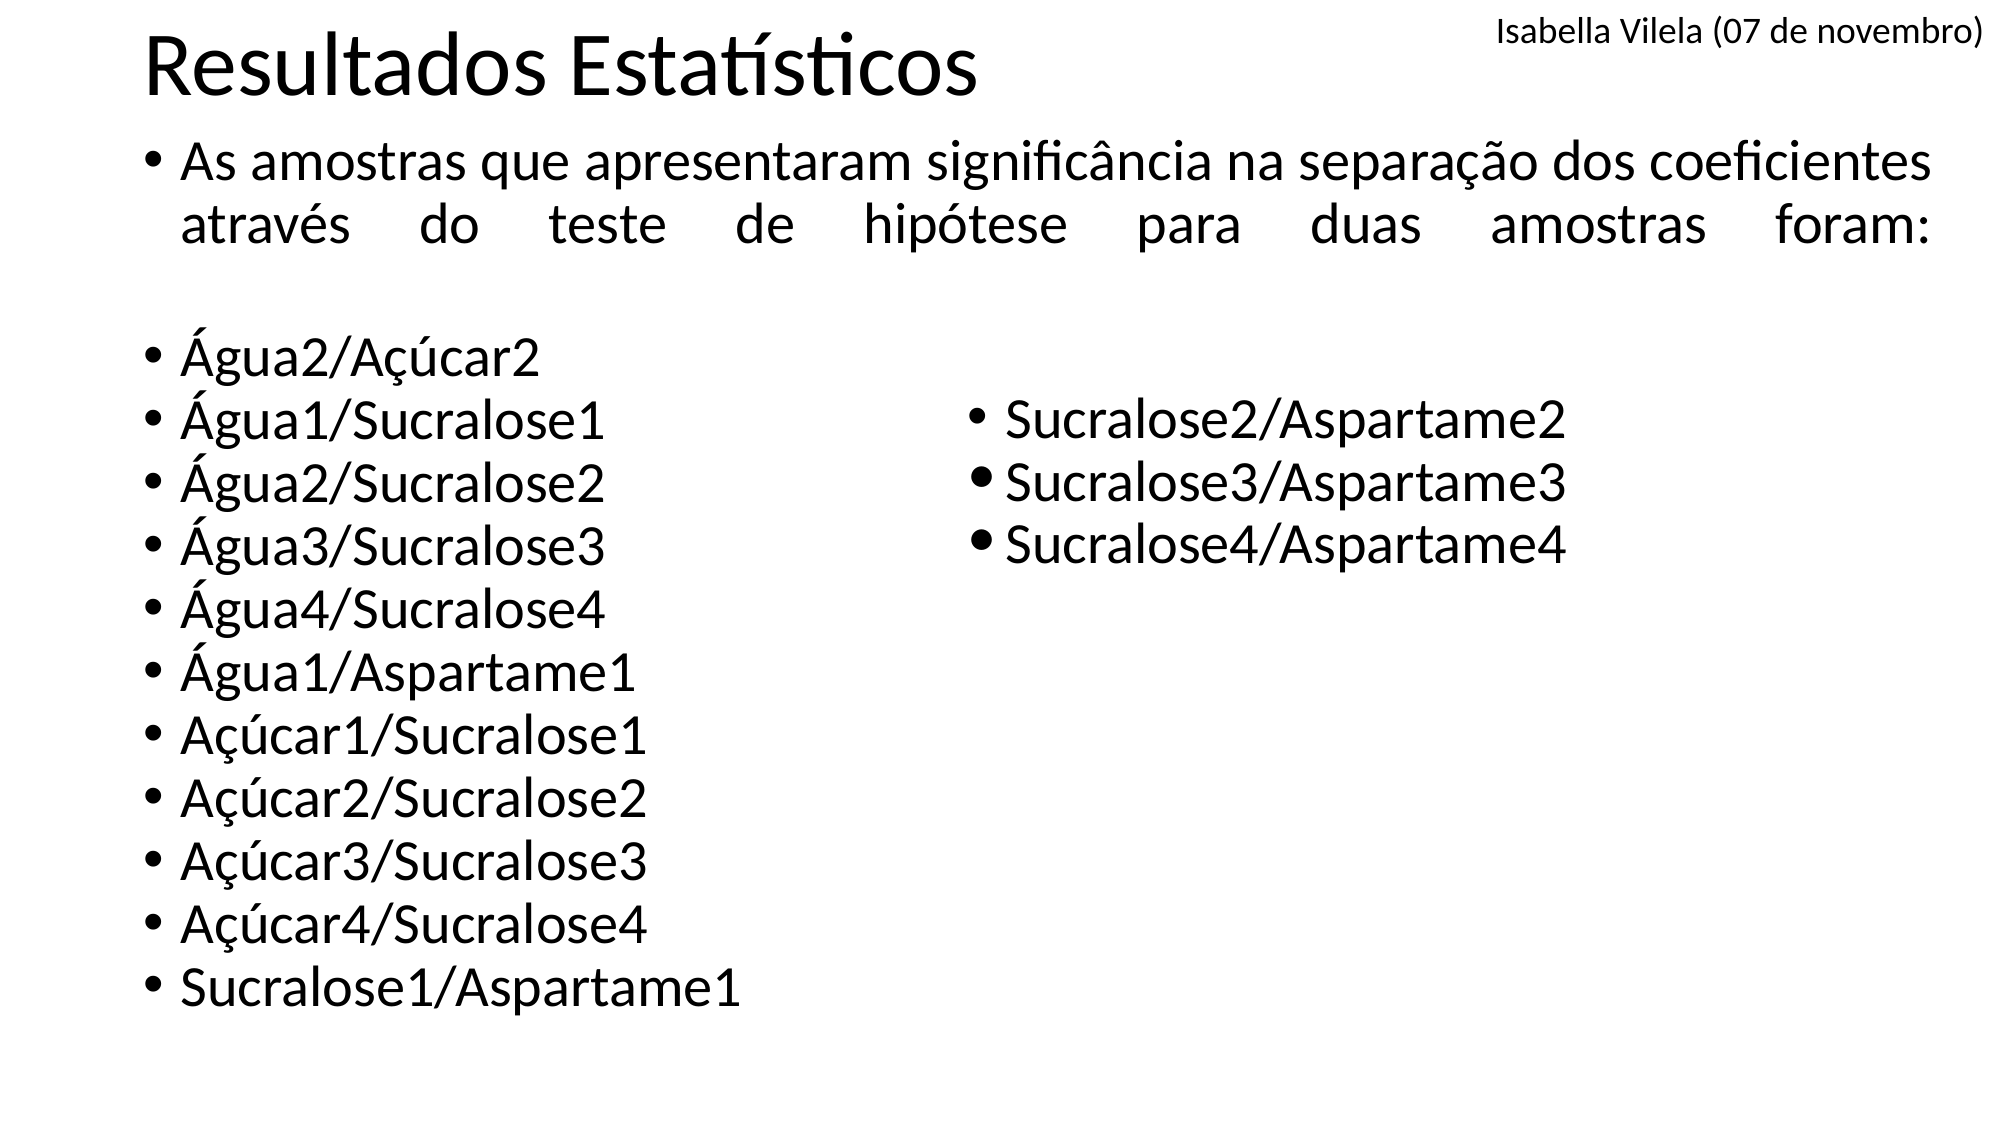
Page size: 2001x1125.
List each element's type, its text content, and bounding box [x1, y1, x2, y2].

text_box Sucralose2/Aspartame2 Sucralose3/Aspartame3 Sucralose4/Aspartame4 [952, 372, 1696, 1070]
subtitle As amostras que apresentaram significância na separação dos coeficientes através do teste de hipótese para duas amostras foram: Água2/Açúcar2 Água1/Sucralose1 Água2/Sucralose2 Água3/Sucralose3 Água4/Sucralose4 Água1/Aspartame1 Açúcar1/Sucralose1 Açúcar2/Sucralose2 Açúcar3/Sucralose3 Açúcar4/Sucralose4 Sucralose1/Aspartame1 [128, 123, 1948, 1100]
title Resultados Estatísticos [128, 0, 1628, 123]
text_box Isabella Vilela (07 de novembro) [1480, 0, 2000, 108]
